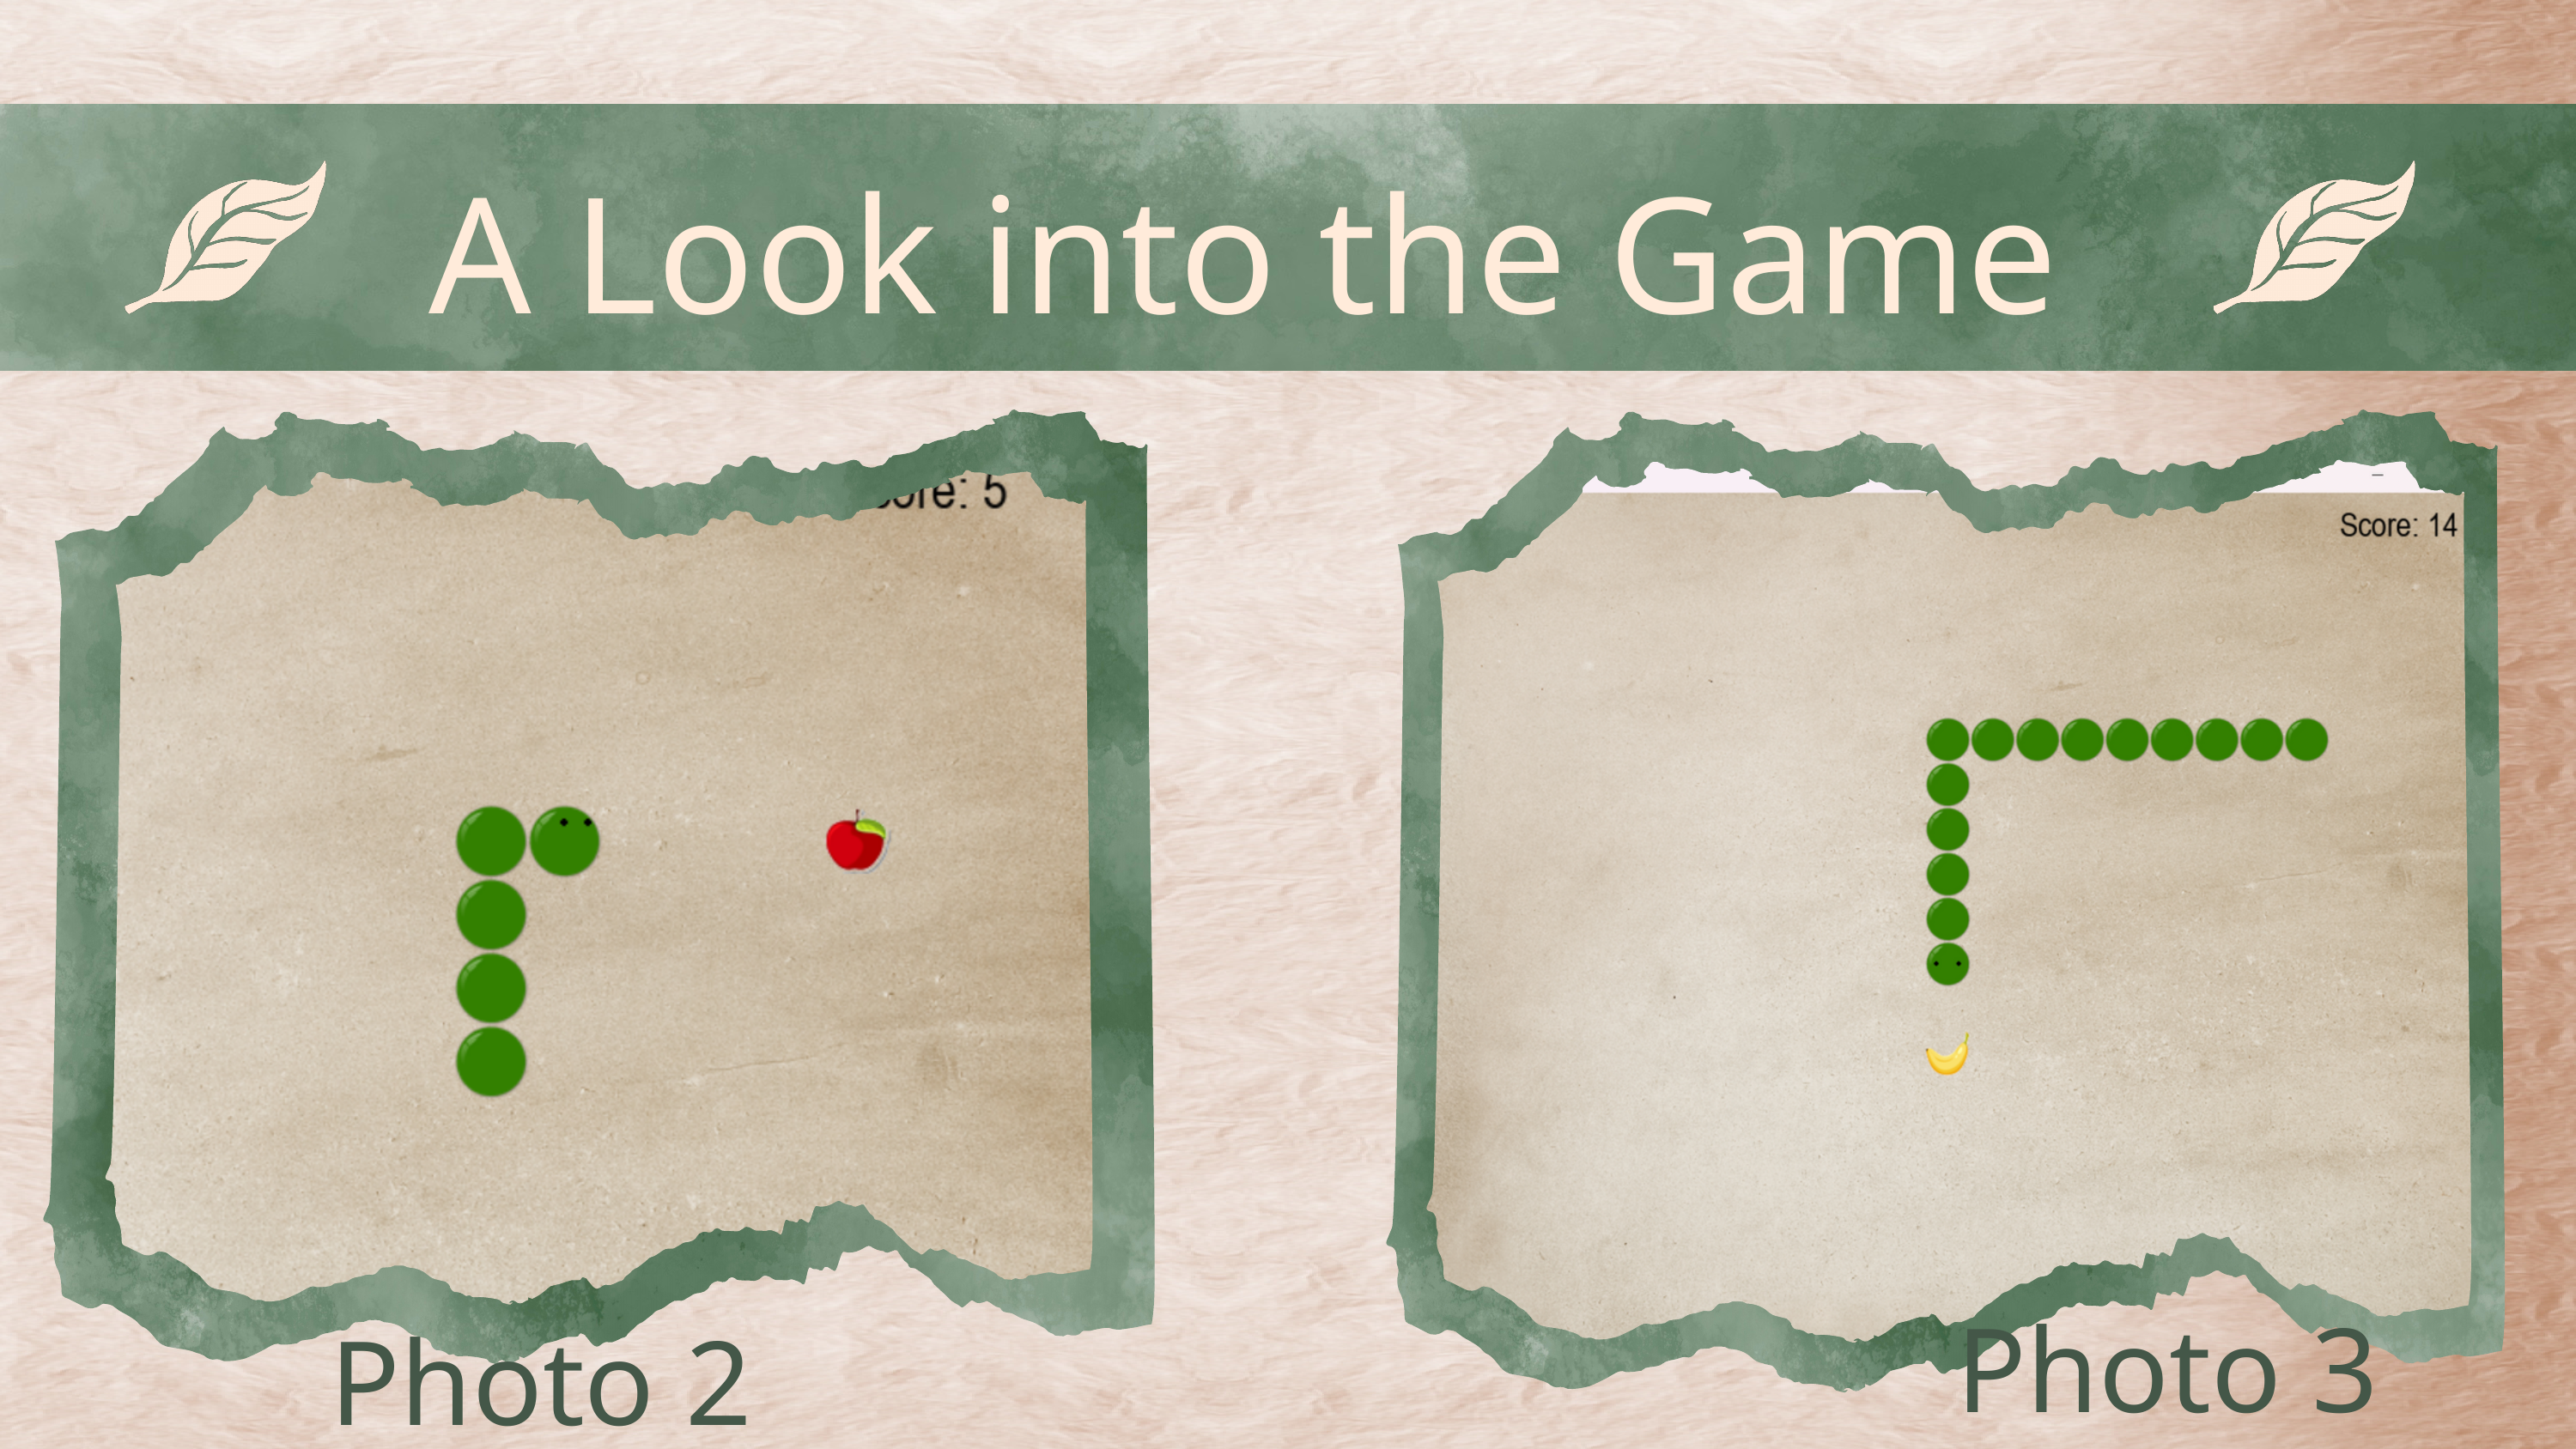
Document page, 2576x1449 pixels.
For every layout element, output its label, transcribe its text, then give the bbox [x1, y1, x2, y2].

text_box A Look into the Game [378, 120, 2110, 347]
text_box [2213, 161, 2415, 314]
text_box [43, 409, 1156, 1367]
text_box [0, 0, 2576, 104]
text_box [1426, 459, 2472, 1346]
text_box [0, 371, 2576, 1449]
text_box Photo 2 [301, 1376, 782, 1449]
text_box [1386, 409, 2506, 1396]
text_box Photo 3 [1920, 1403, 2415, 1436]
text_box [0, 104, 2576, 371]
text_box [105, 470, 1094, 1307]
text_box [125, 161, 326, 314]
